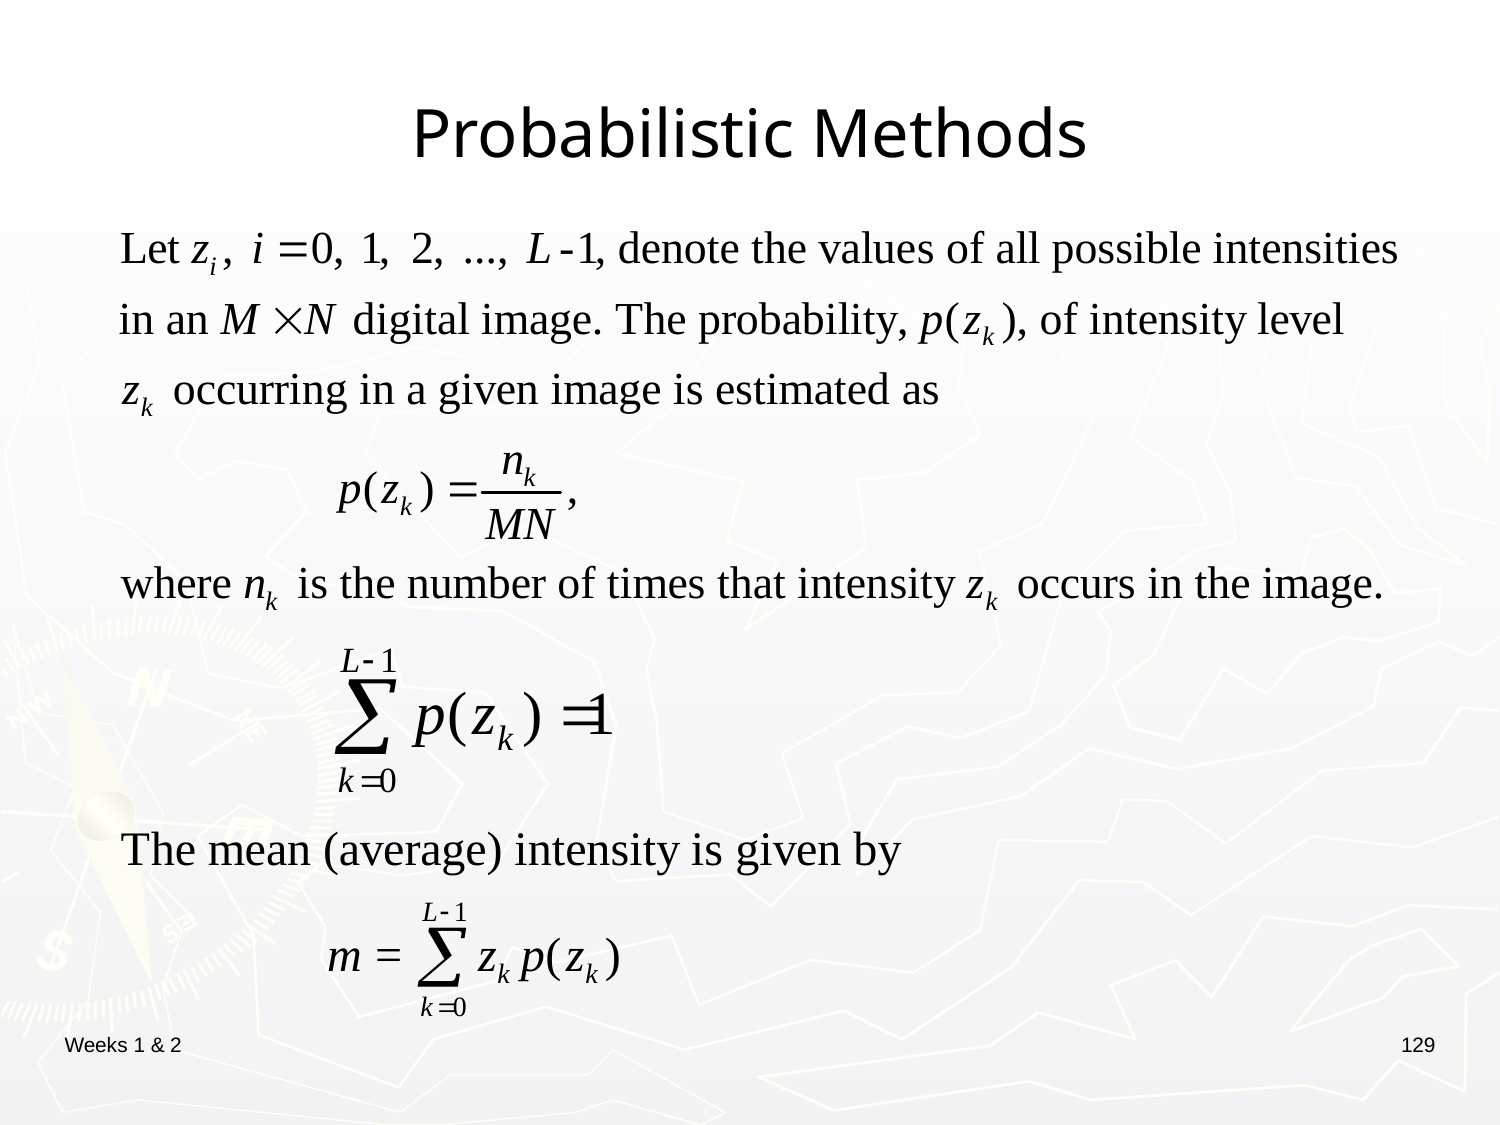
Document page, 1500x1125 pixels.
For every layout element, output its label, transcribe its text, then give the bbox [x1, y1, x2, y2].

title Probabilistic Methods [49, 37, 1451, 225]
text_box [114, 819, 910, 1029]
slide_number Weeks 1 & 2 [49, 1024, 425, 1103]
slide_number 129 [1074, 1024, 1451, 1103]
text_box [325, 632, 621, 806]
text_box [112, 220, 1410, 619]
